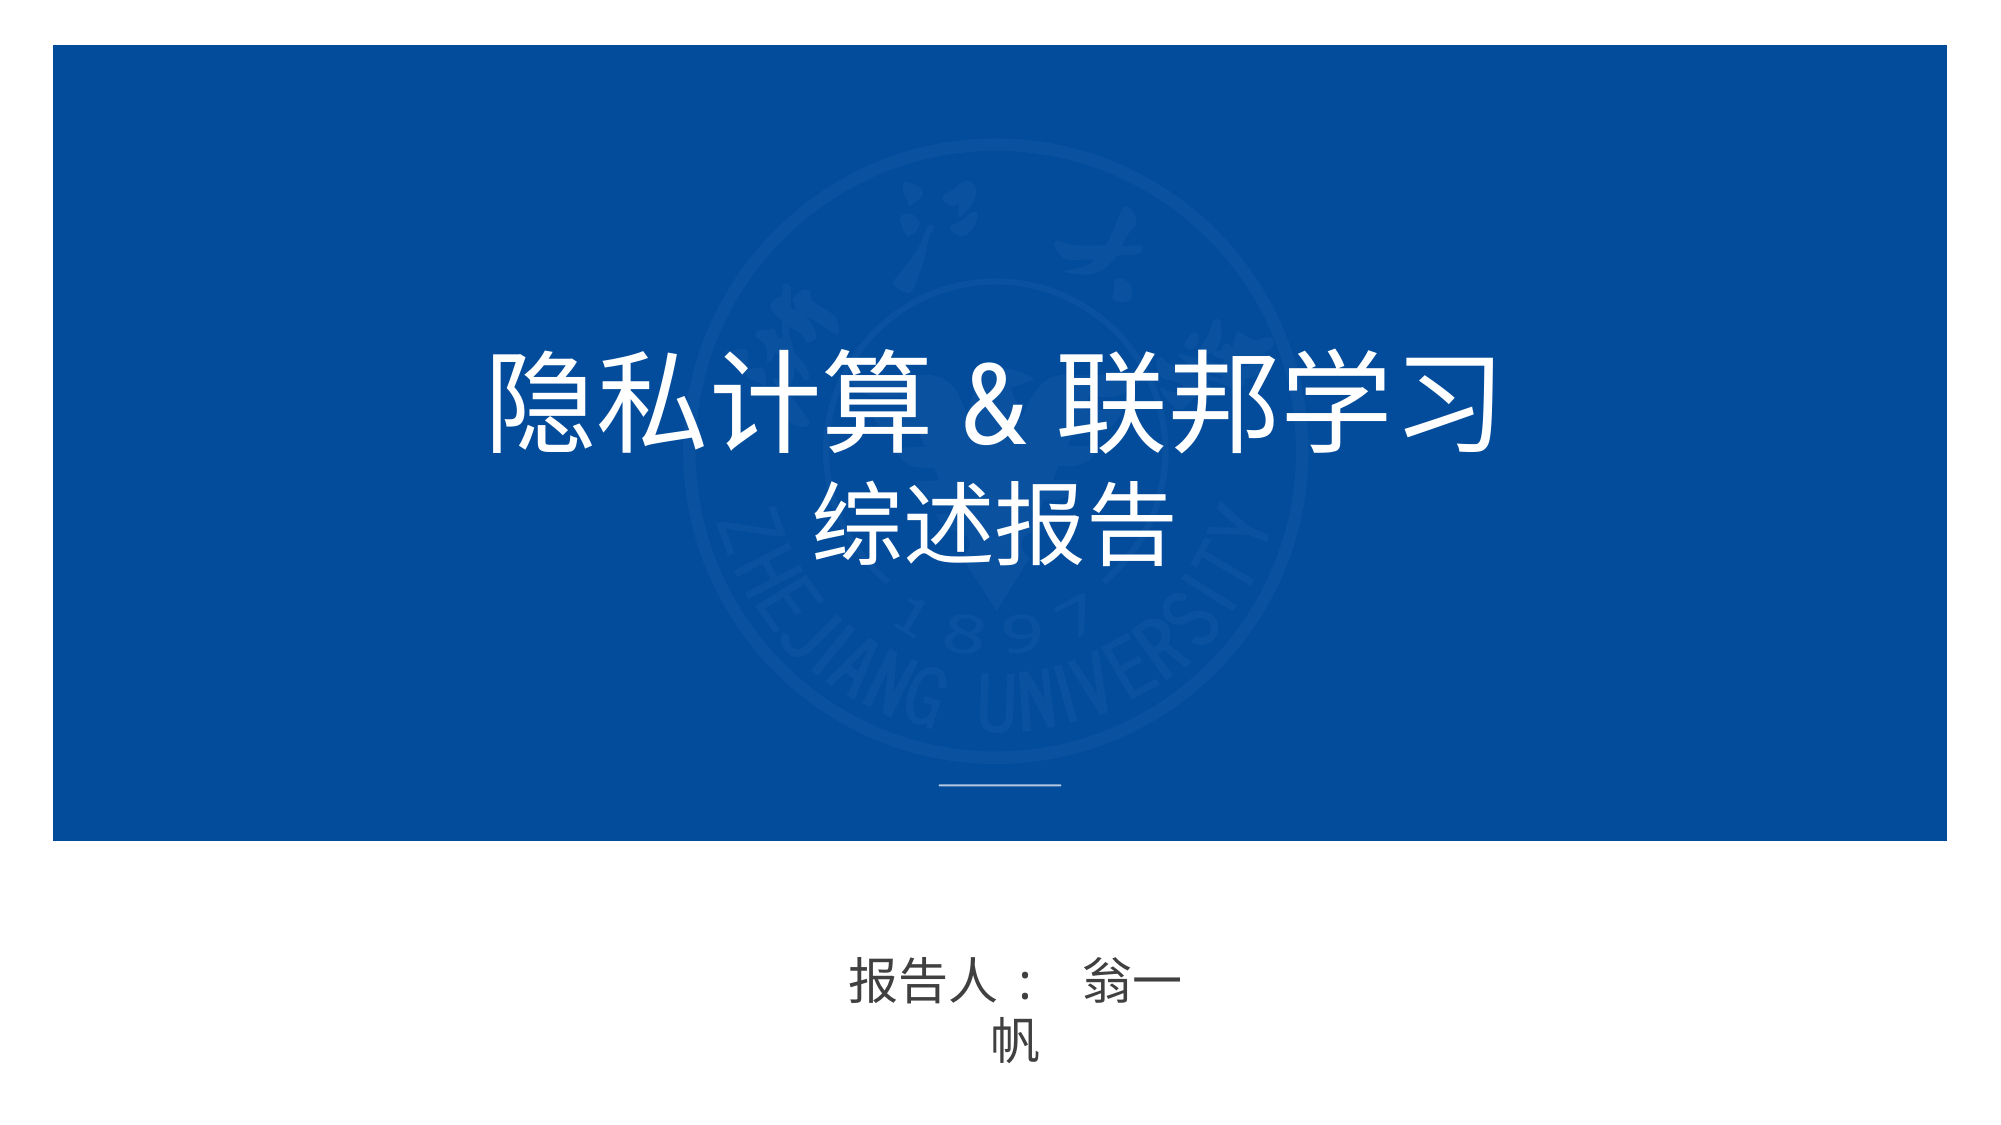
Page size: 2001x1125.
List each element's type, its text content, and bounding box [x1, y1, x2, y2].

text_box 隐私计算&联邦学习 综述报告 [261, 324, 682, 585]
text_box 隐私计算&联邦学习 综述报告 [1311, 324, 1729, 585]
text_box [682, 136, 1311, 767]
text_box [52, 44, 1948, 842]
text_box 报告人: 翁一帆 [813, 942, 1218, 1078]
